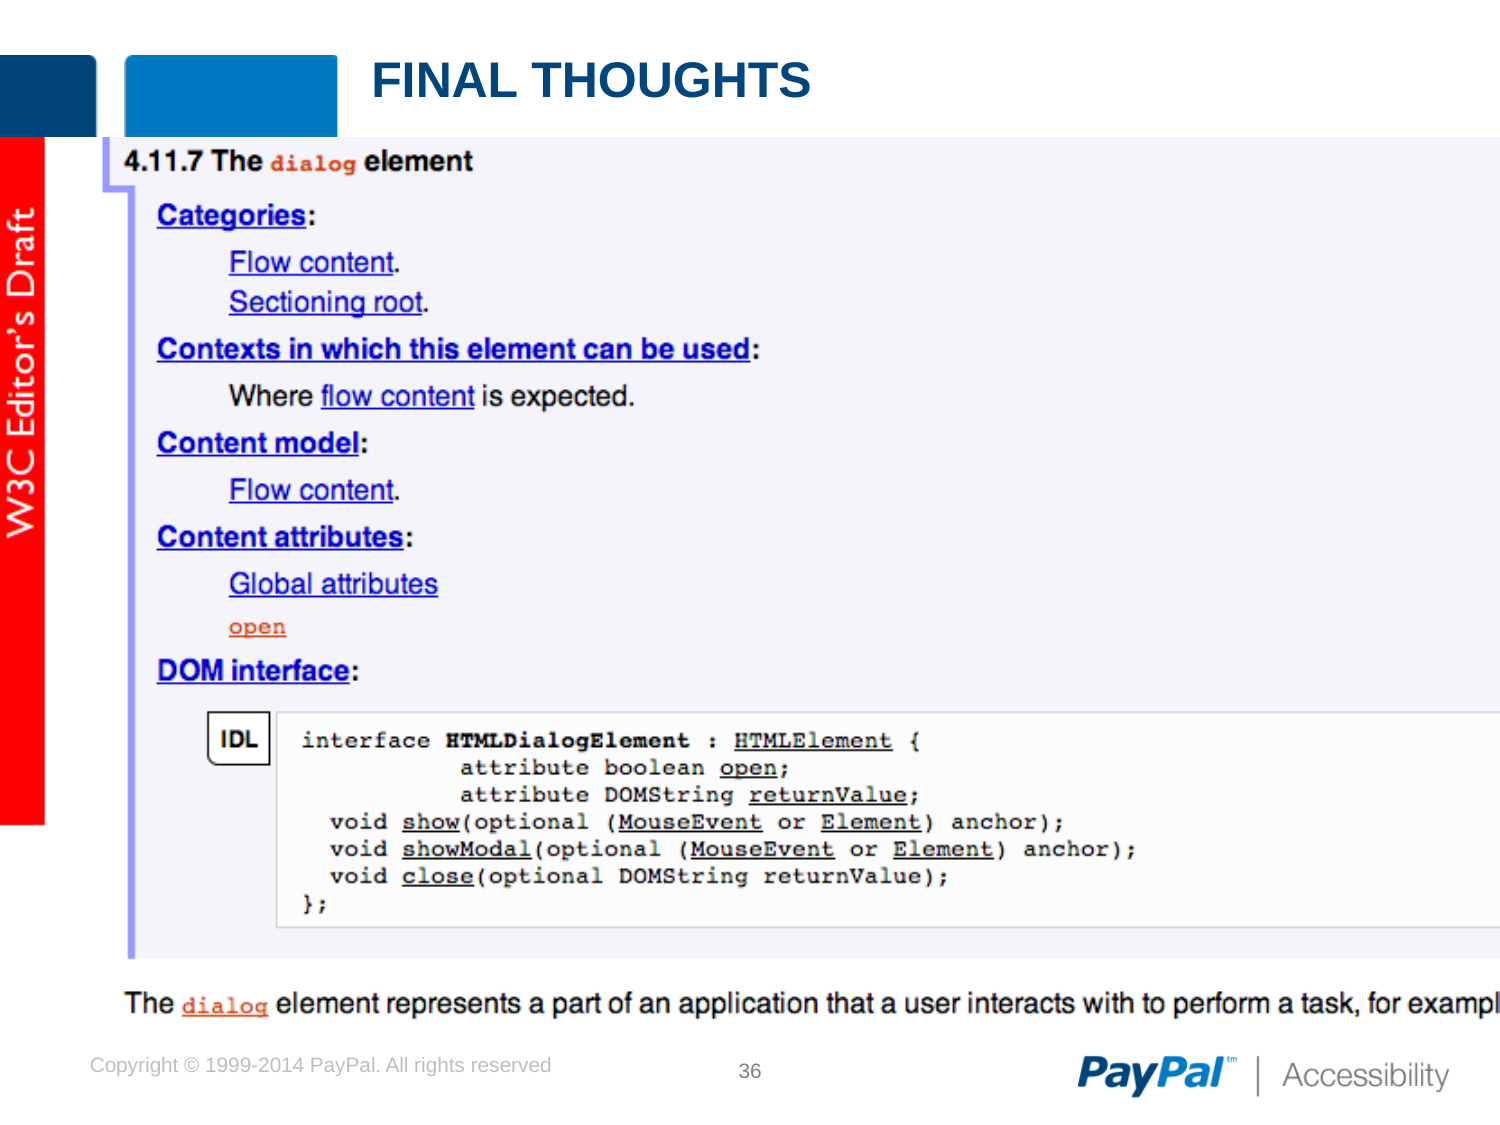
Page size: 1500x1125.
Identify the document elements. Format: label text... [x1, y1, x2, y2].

picture [1078, 1046, 1449, 1100]
picture [0, 137, 1500, 1037]
title Final Thoughts [356, 40, 1421, 117]
